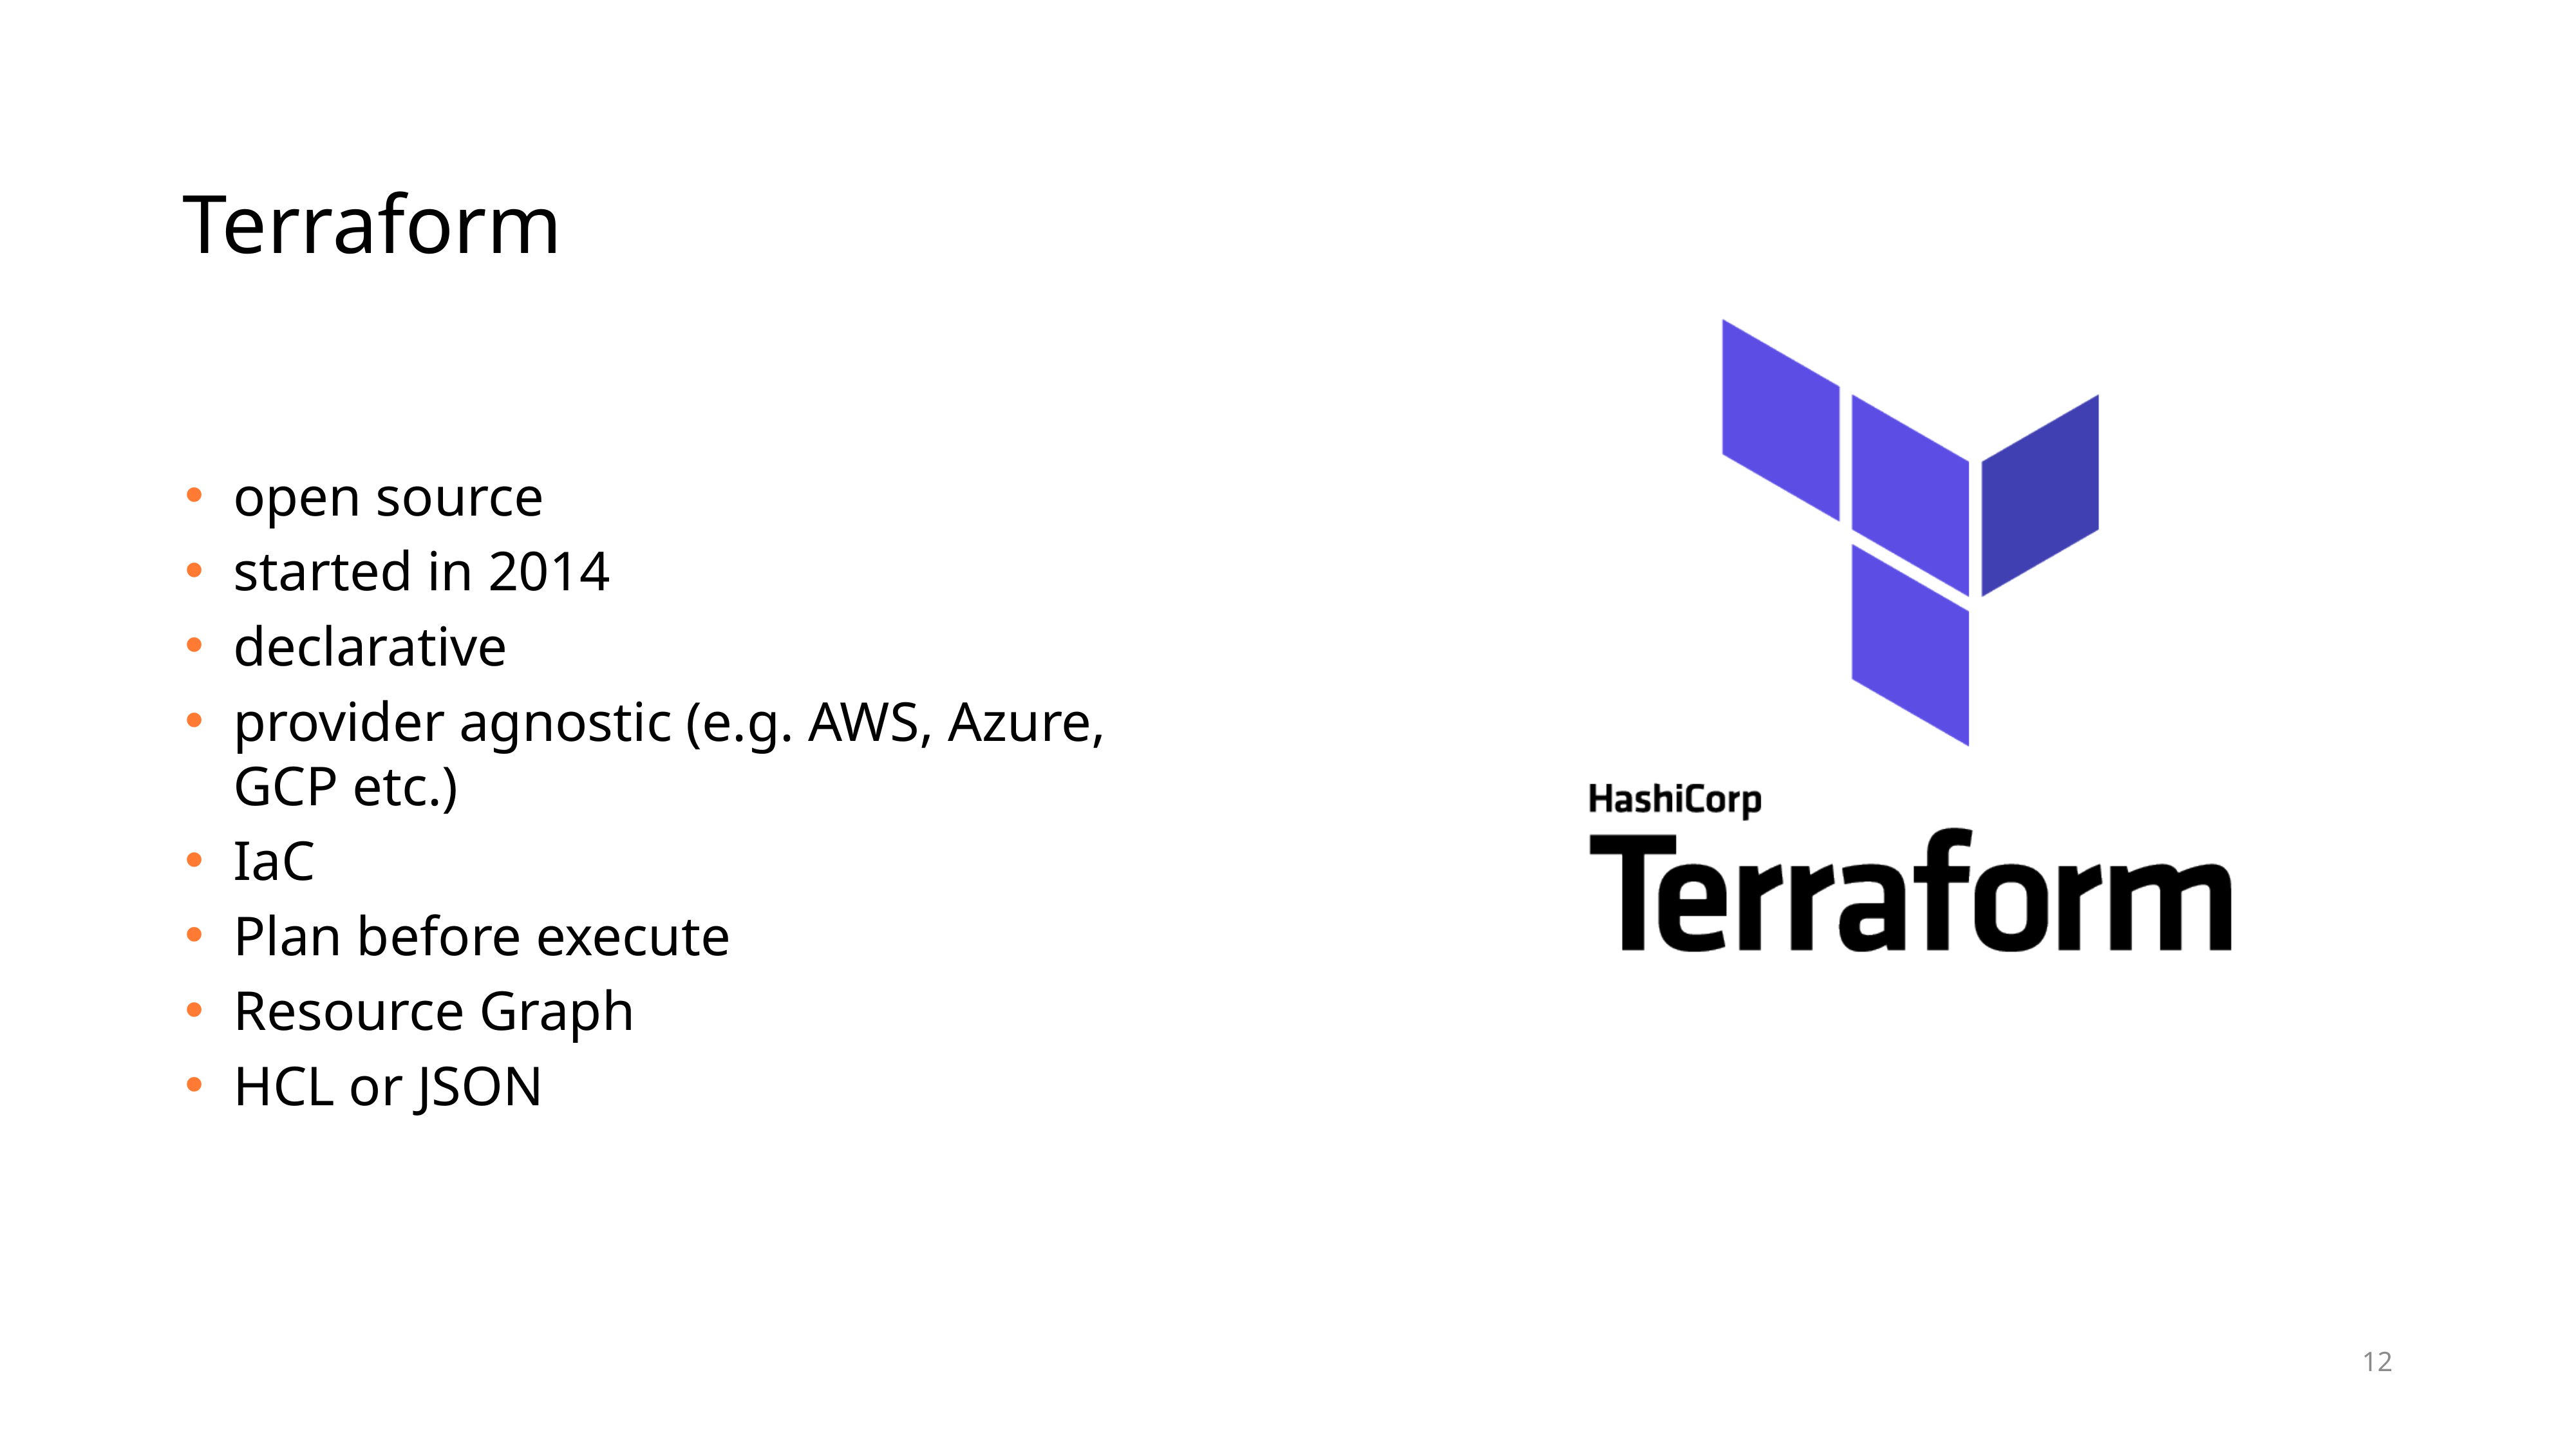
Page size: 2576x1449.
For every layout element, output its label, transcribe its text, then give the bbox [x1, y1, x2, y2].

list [1462, 184, 2360, 1081]
title Terraform [160, 162, 1212, 404]
list open source started in 2014 declarative provider agnostic (e.g. AWS, Azure, GCP etc.) IaC Plan before execute Resource Graph HCL or JSON [162, 450, 1212, 1287]
slide_number 12 [1815, 1340, 2416, 1386]
